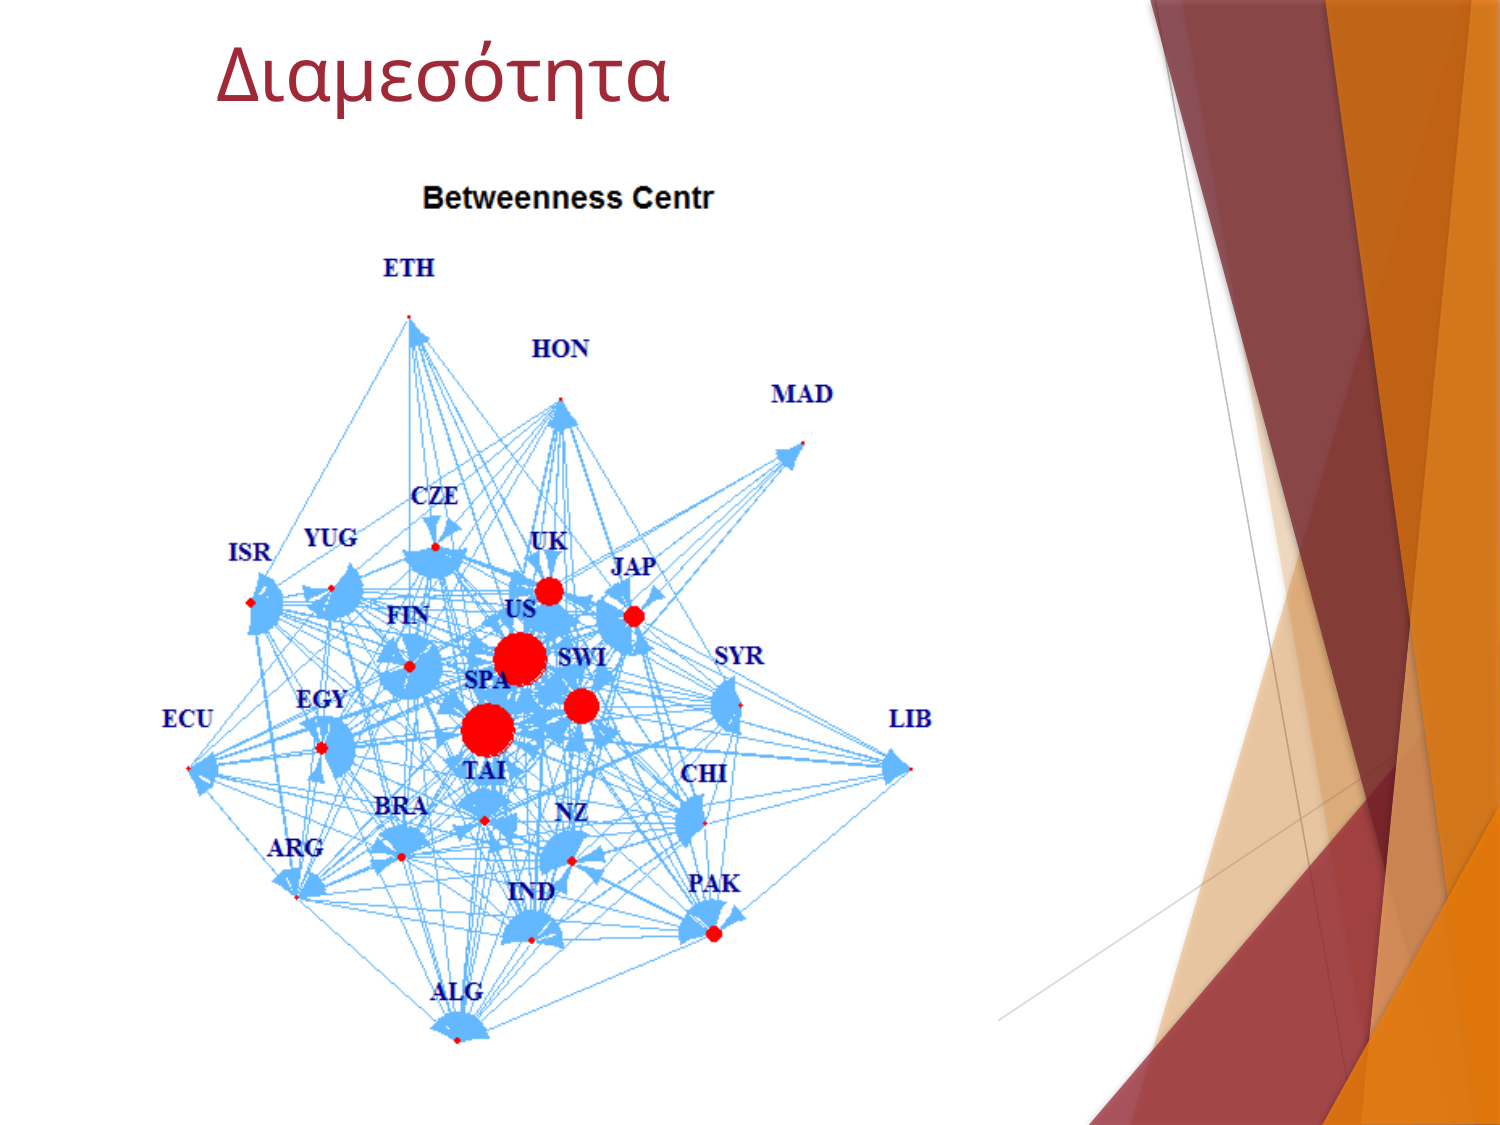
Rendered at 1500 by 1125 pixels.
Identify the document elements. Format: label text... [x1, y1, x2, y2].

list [0, 145, 999, 1125]
title Διαμεσότητα [0, 19, 965, 128]
